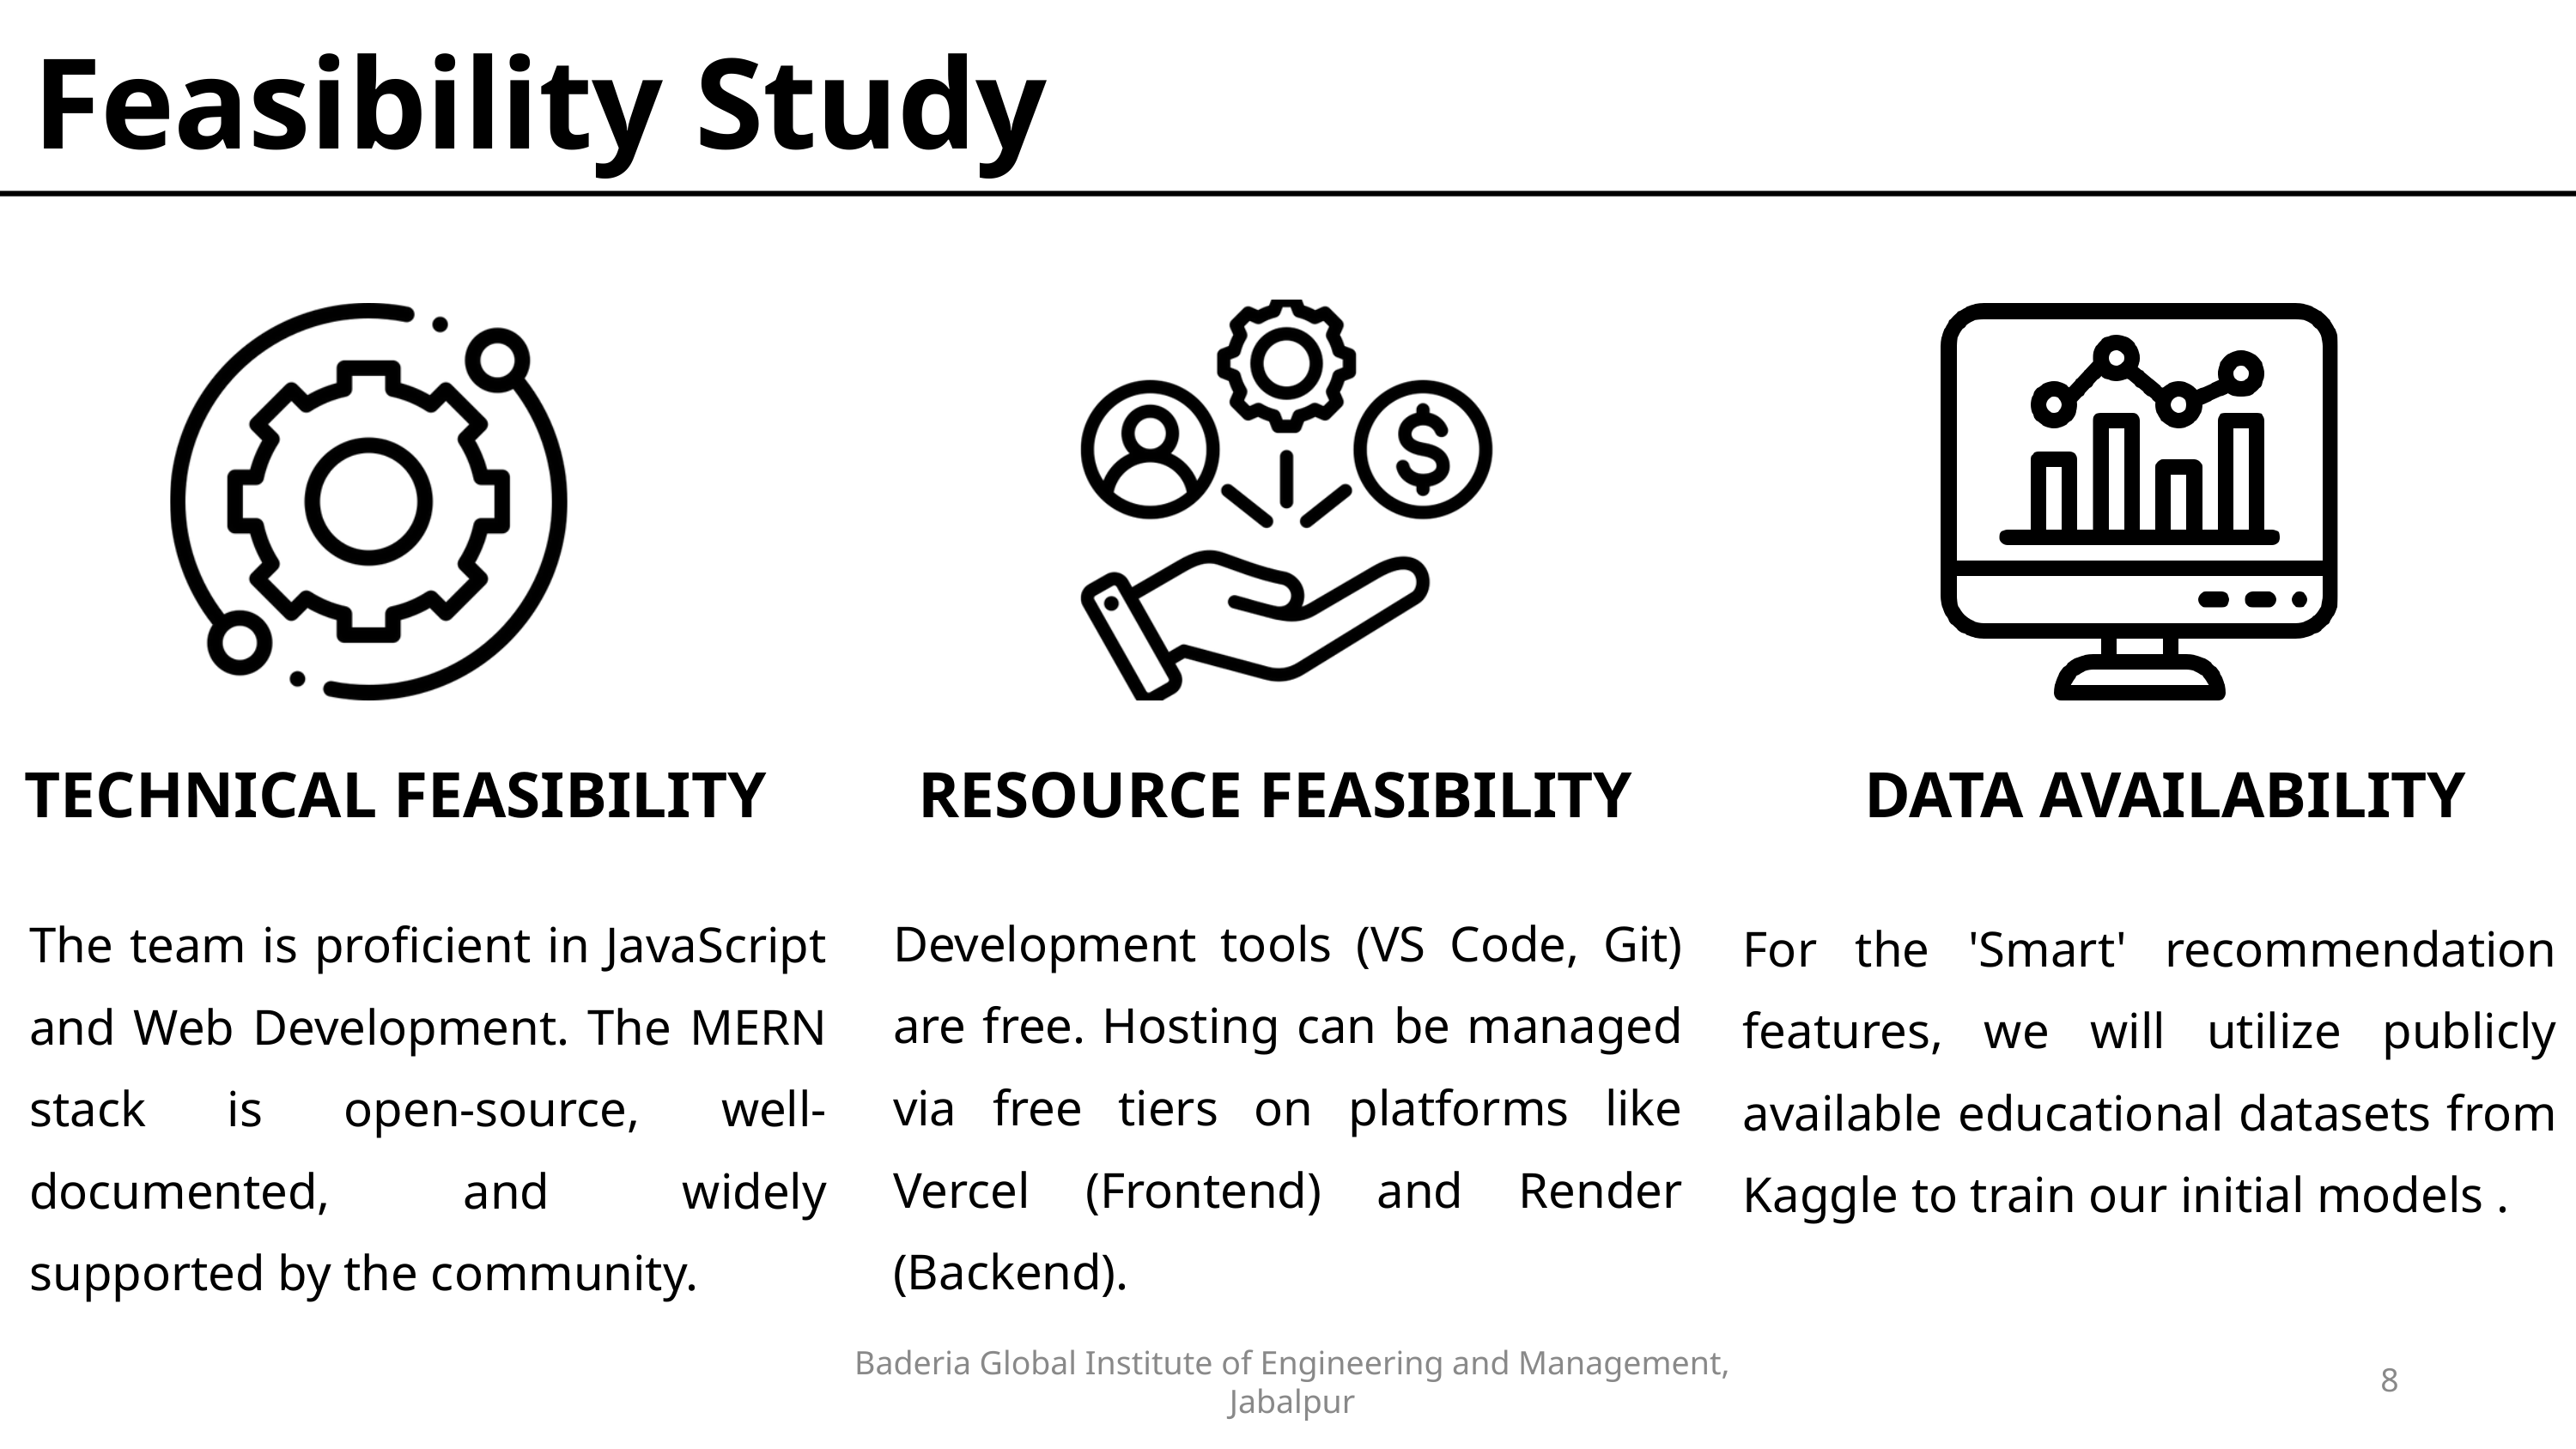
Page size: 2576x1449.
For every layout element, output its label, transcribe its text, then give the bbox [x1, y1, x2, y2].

text_box TECHNICAL FEASIBILITY [0, 755, 795, 830]
text_box RESOURCE FEASIBILITY [877, 755, 1675, 830]
text_box The team is proficient in JavaScript and Web Development. The MERN stack is open-source, well-documented, and widely supported by the community. [29, 808, 827, 1383]
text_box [1819, 1342, 2399, 1421]
text_box DATA AVAILABILITY [1766, 755, 2565, 830]
text_box Development tools (VS Code, Git) are free. Hosting can be managed via free tiers on platforms like Vercel (Frontend) and Render (Backend). [893, 807, 1683, 1341]
text_box [1941, 303, 2338, 700]
text_box [170, 303, 568, 700]
text_box [1080, 300, 1498, 700]
text_box For the 'Smart' recommendation features, we will utilize publicly available educational datasets from Kaggle to train our initial models . [1742, 812, 2557, 1223]
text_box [33, 0, 2256, 244]
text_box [834, 1342, 1751, 1424]
